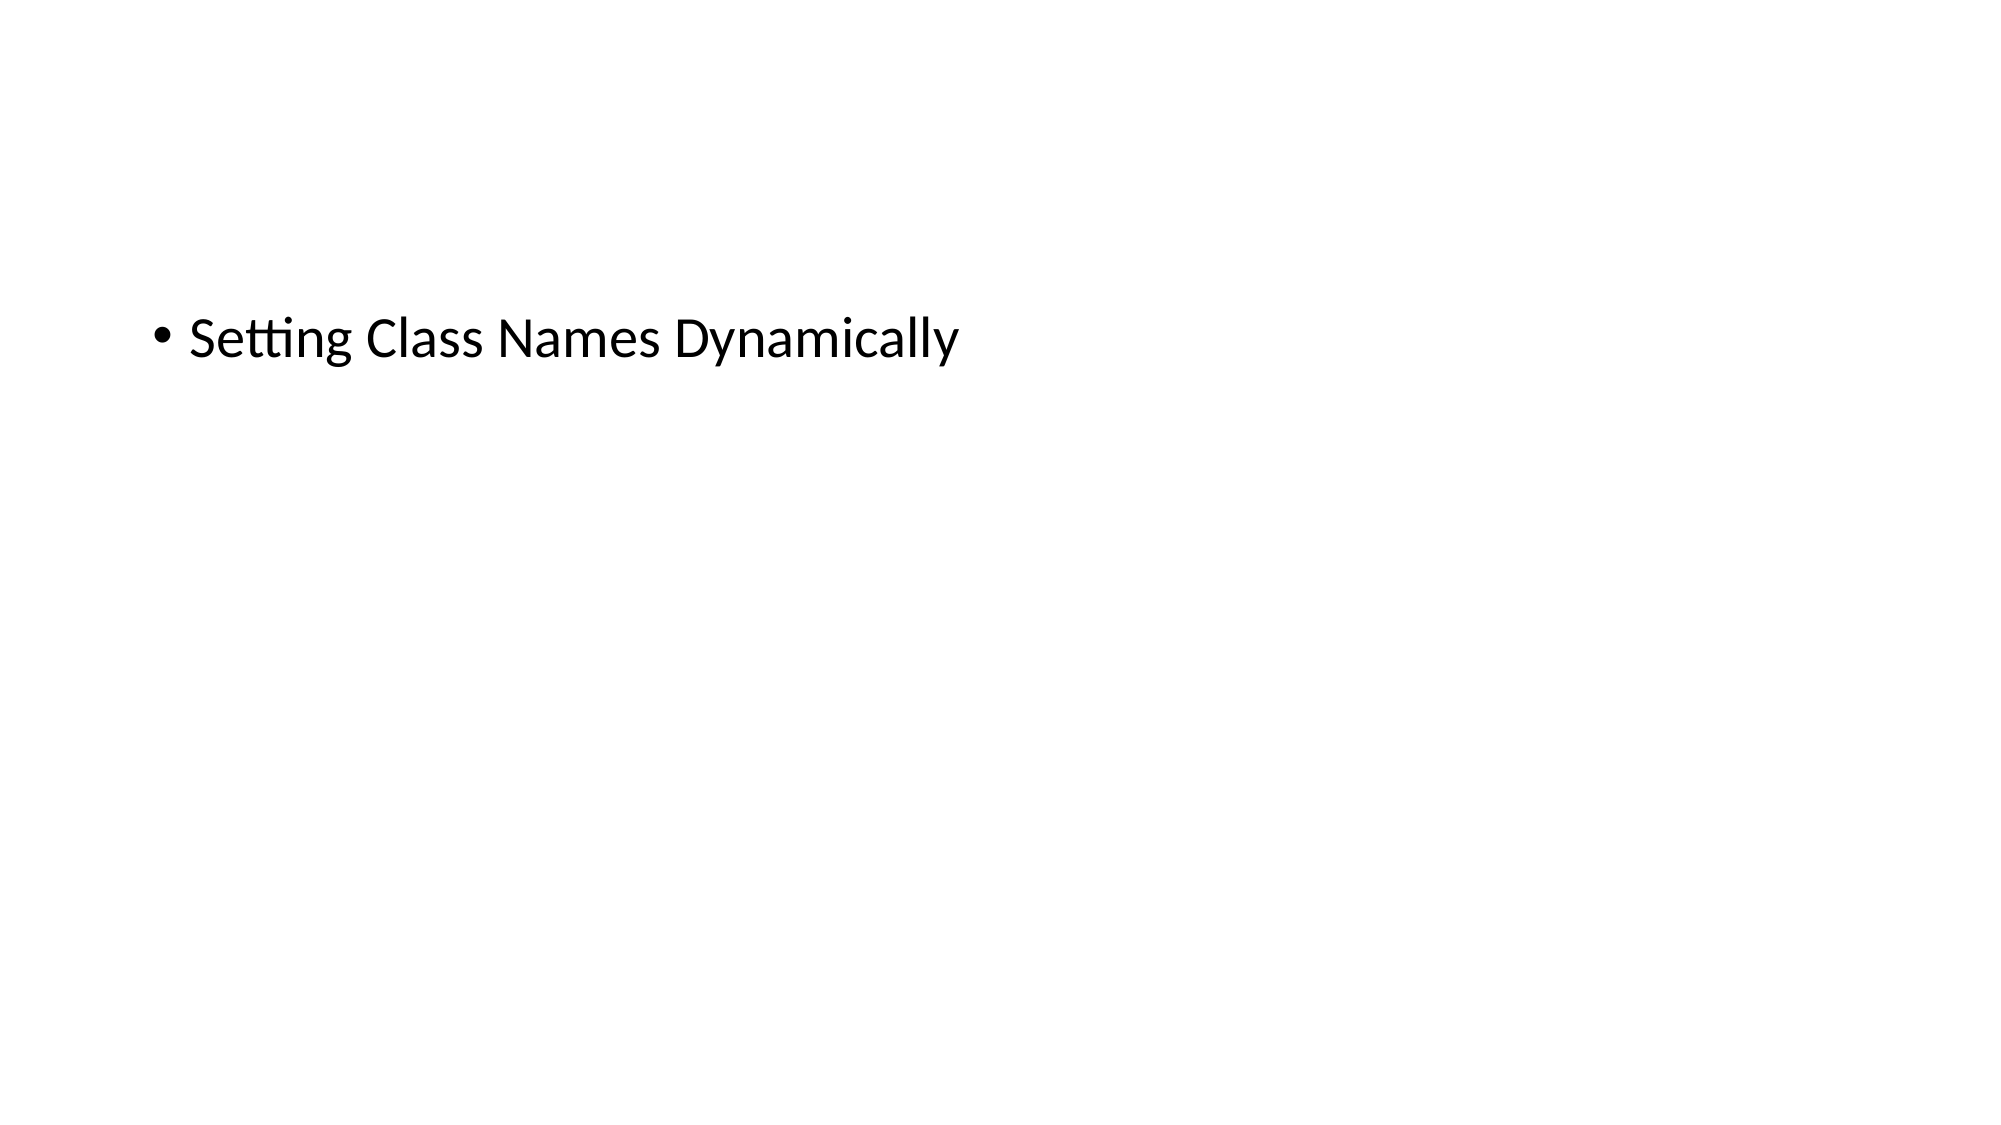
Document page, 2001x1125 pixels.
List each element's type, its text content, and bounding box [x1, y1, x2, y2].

list Setting Class Names Dynamically [137, 299, 1863, 1014]
